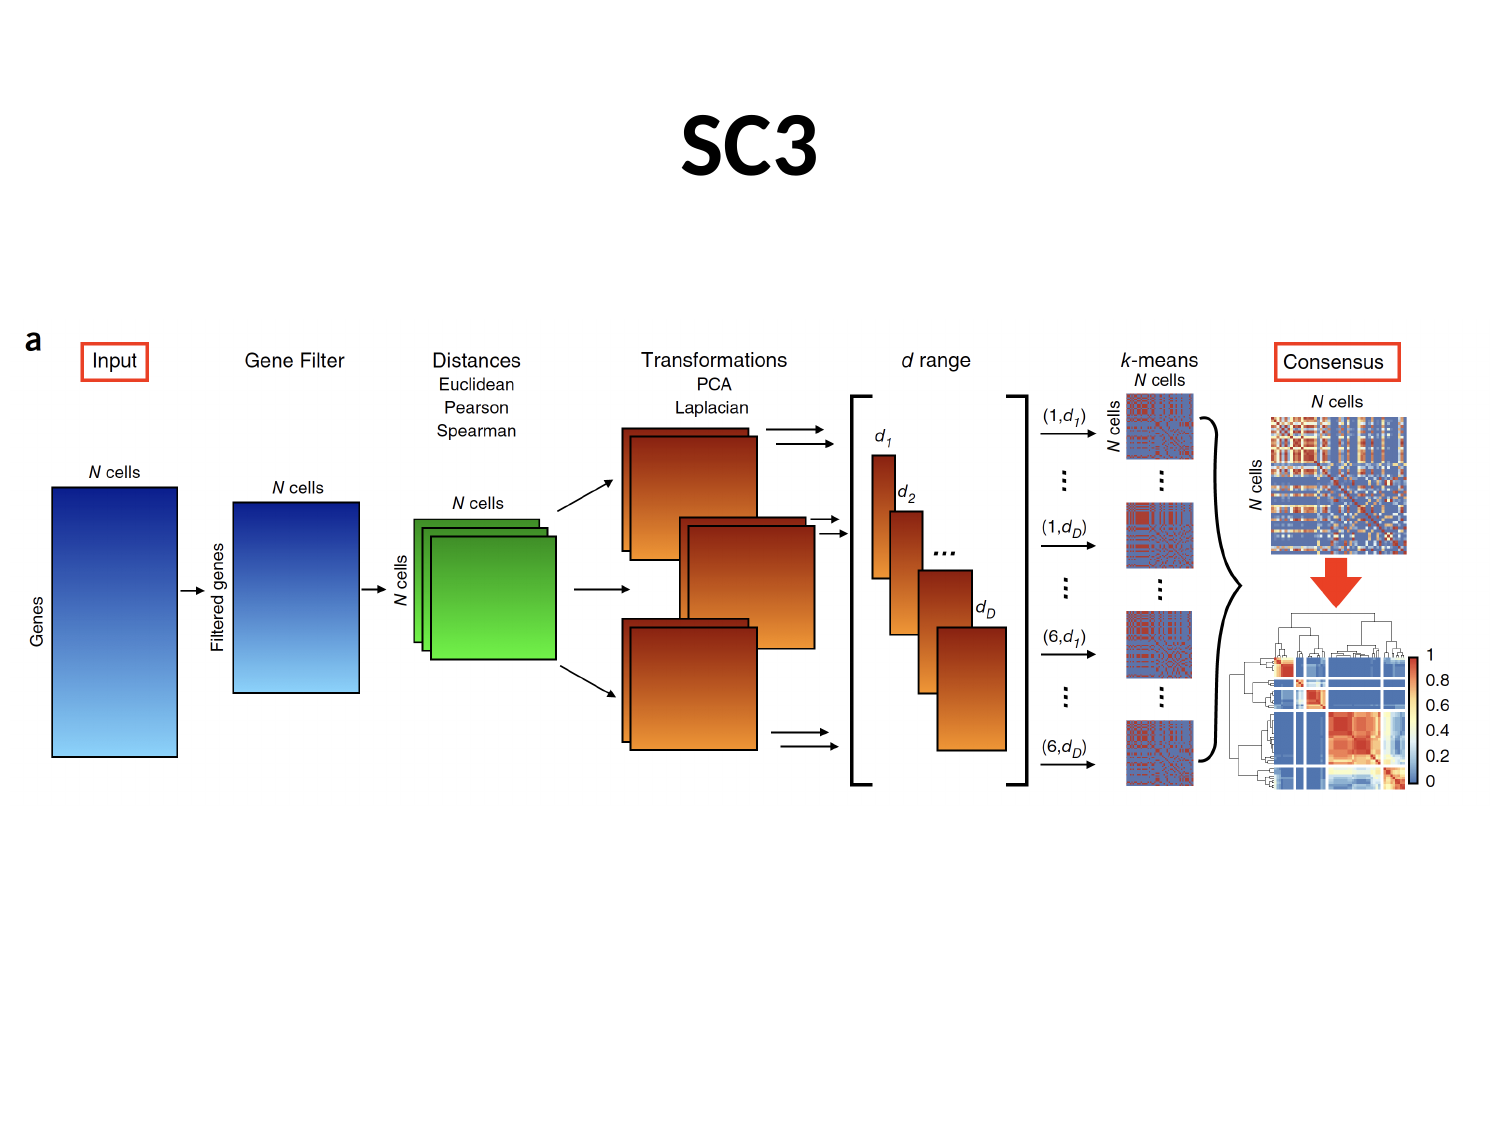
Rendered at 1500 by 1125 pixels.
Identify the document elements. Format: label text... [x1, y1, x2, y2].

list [9, 319, 1490, 806]
title SC3 [75, 45, 1425, 233]
